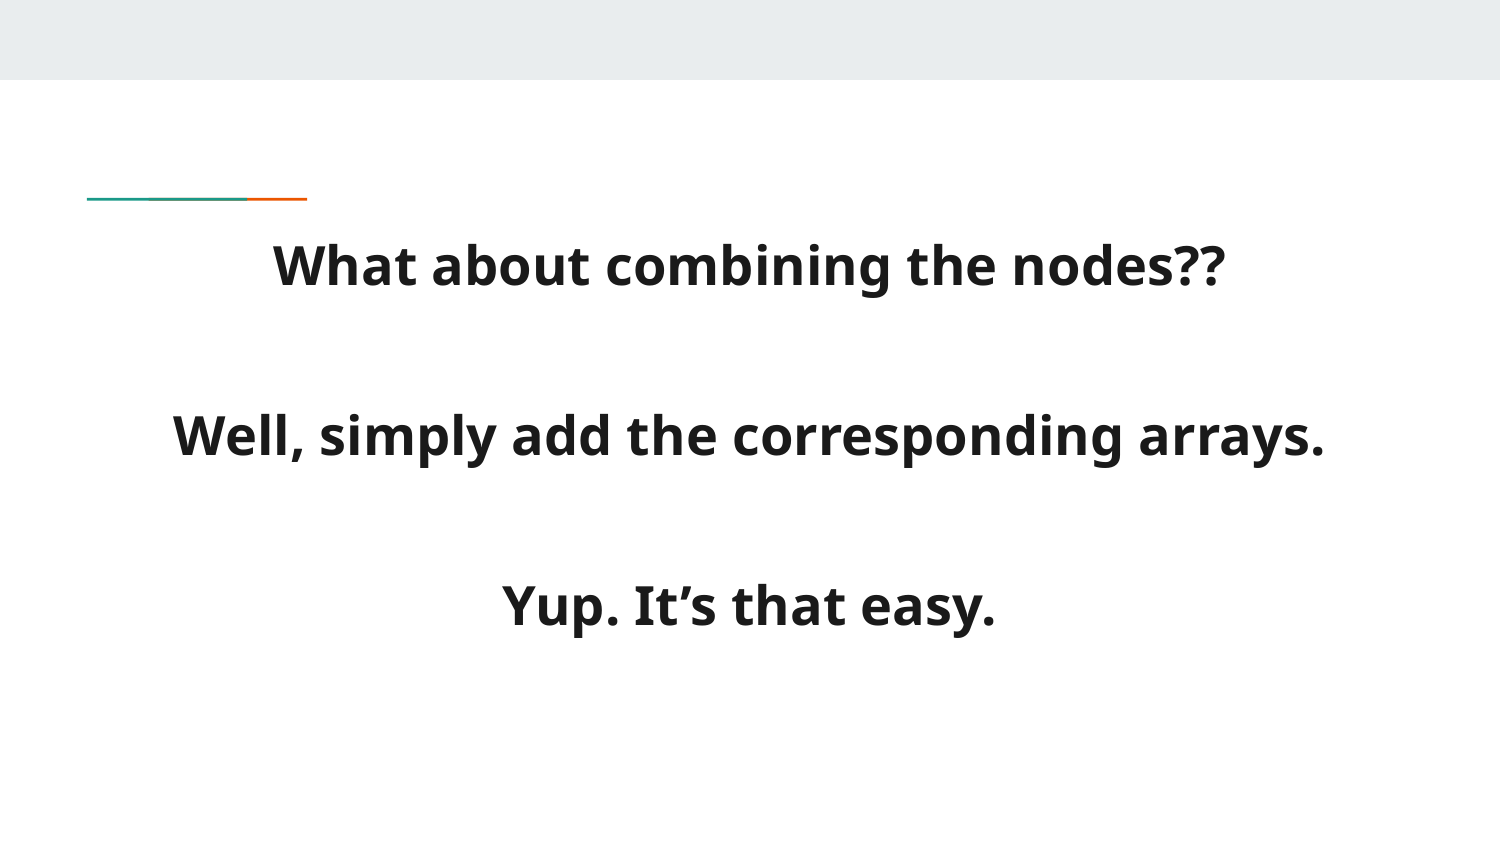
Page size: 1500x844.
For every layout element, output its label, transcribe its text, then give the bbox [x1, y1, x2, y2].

title Yup. It’s that easy. [119, 556, 1381, 644]
title Well, simply add the corresponding arrays. [119, 386, 1381, 474]
title What about combining the nodes?? [119, 216, 1381, 305]
